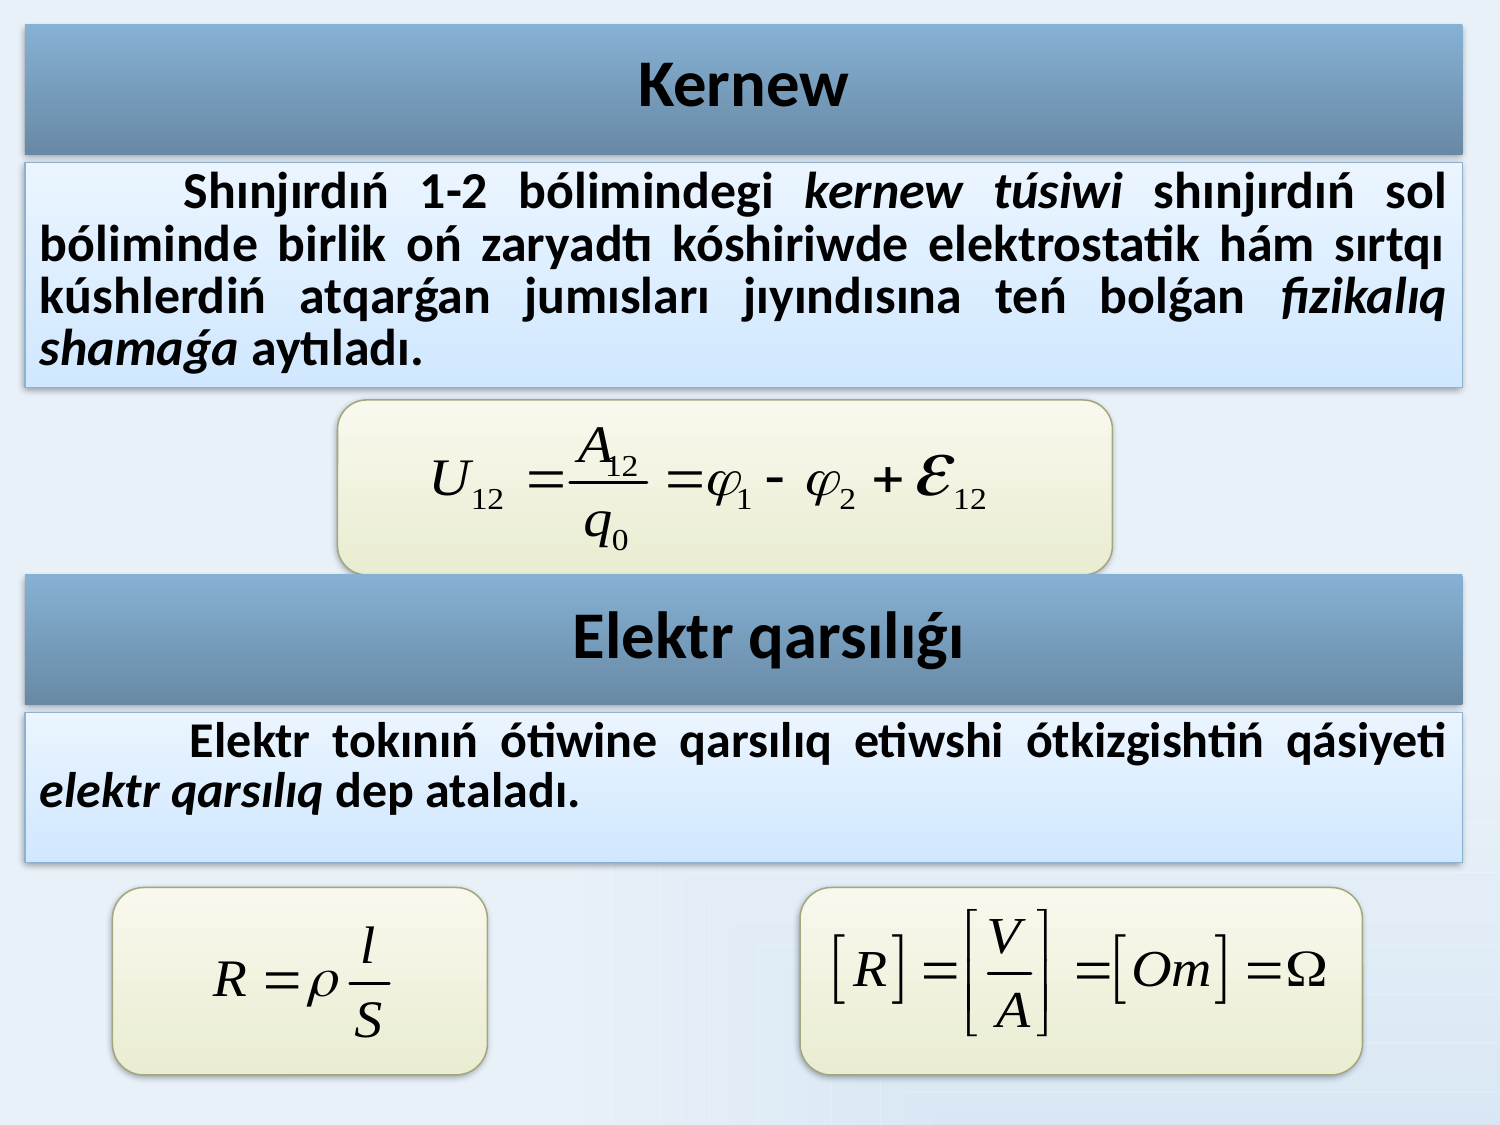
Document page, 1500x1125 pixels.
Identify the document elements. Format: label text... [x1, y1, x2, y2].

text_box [424, 412, 1001, 562]
text_box Elektr qarsılıǵı [24, 574, 1463, 705]
title Kernew [24, 24, 1463, 155]
list Shınjırdıń 1-2 bólimindegi kernew túsiwi shınjırdıń sol bóliminde birlik oń zaryadtı kóshiriwde elektrostatik hám sırtqı kúshlerdiń atqarǵan jumısları jıyındısına teń bolǵan fizikalıq shamaǵa aytıladı. [24, 162, 1463, 388]
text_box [202, 912, 403, 1050]
text_box [111, 886, 489, 1076]
text_box Elektr tokınıń ótiwine qarsılıq etiwshi ótkizgishtiń qásiyeti elektr qarsılıq dep ataladı. [24, 712, 1463, 863]
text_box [824, 899, 1338, 1048]
text_box [336, 399, 1114, 573]
text_box [799, 886, 1364, 1076]
